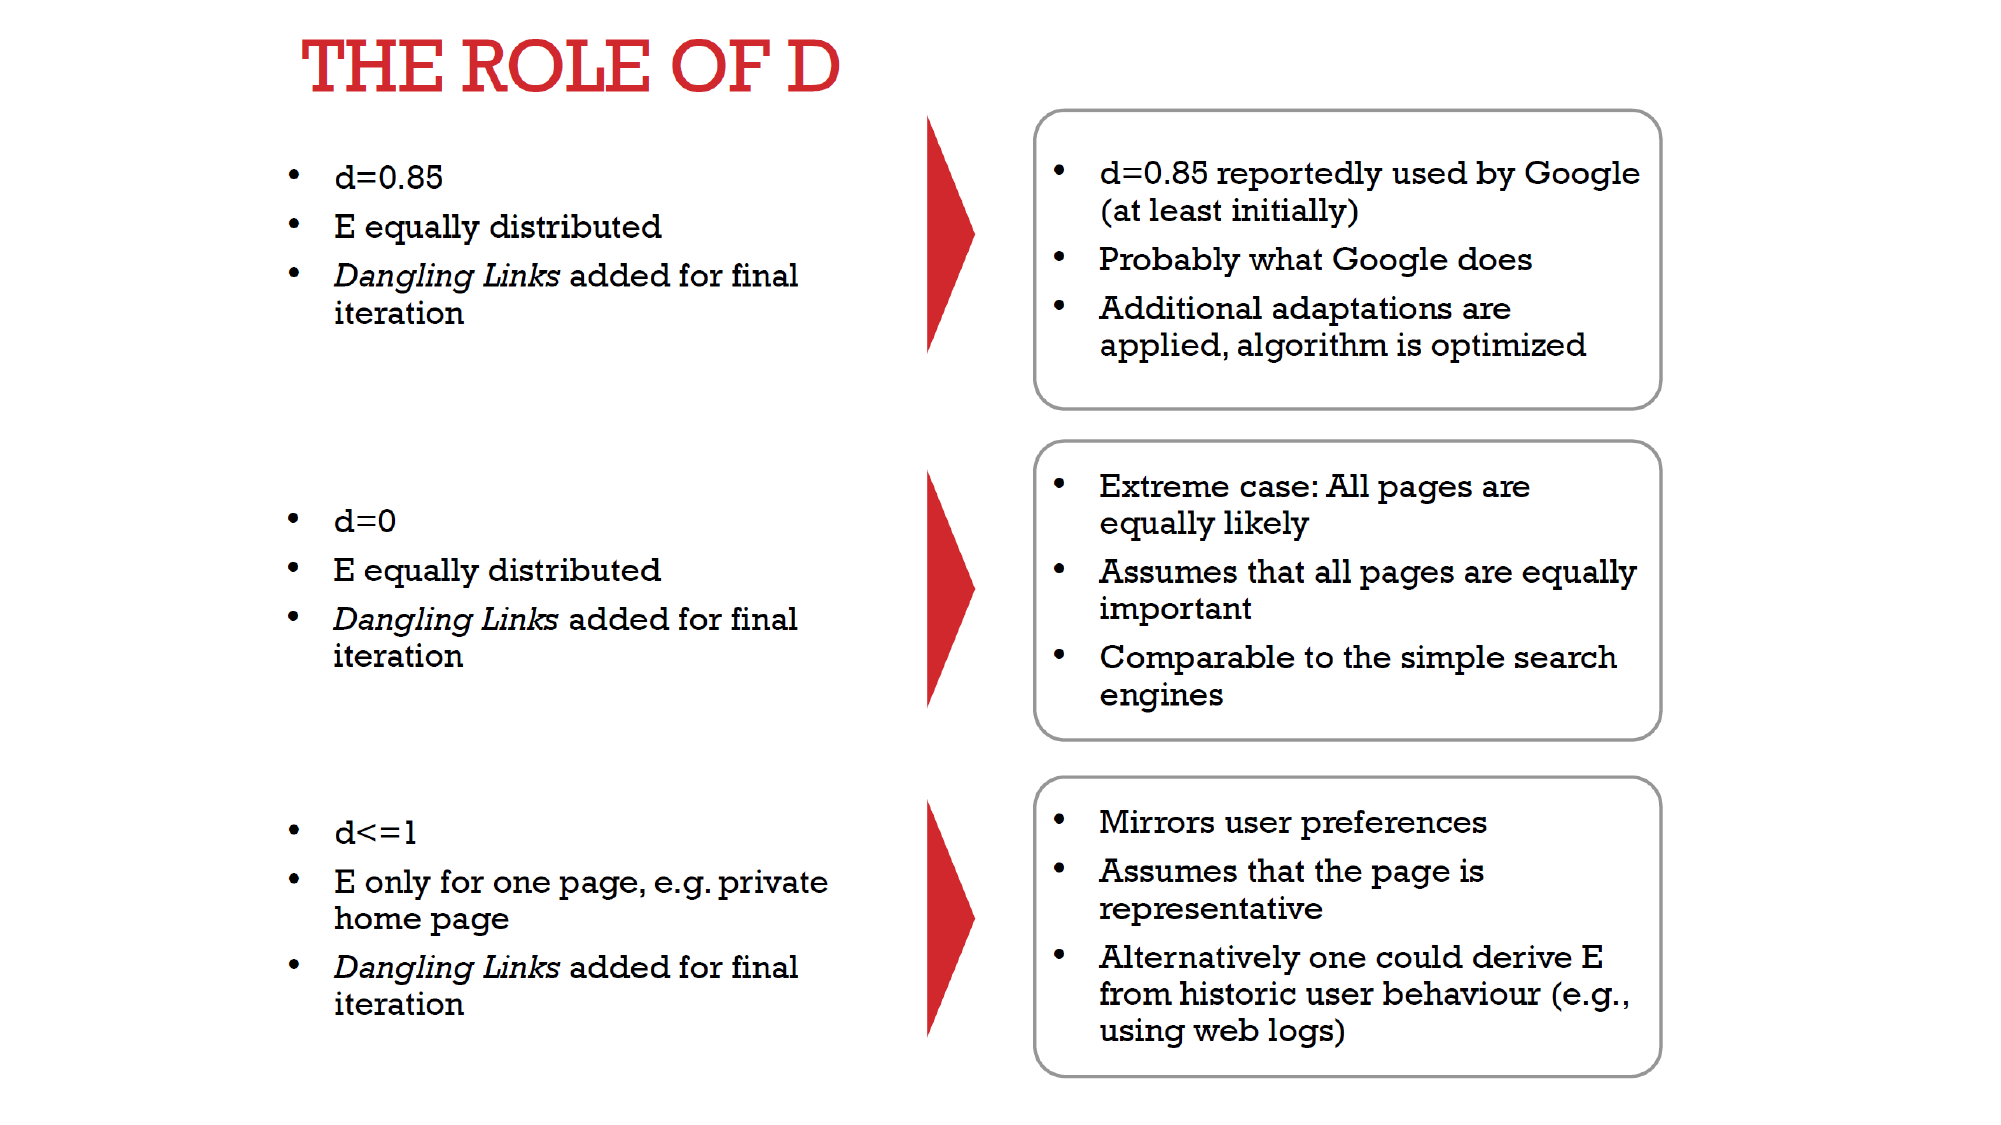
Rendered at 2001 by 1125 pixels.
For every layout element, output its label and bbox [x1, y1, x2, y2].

picture [249, 15, 1679, 1103]
